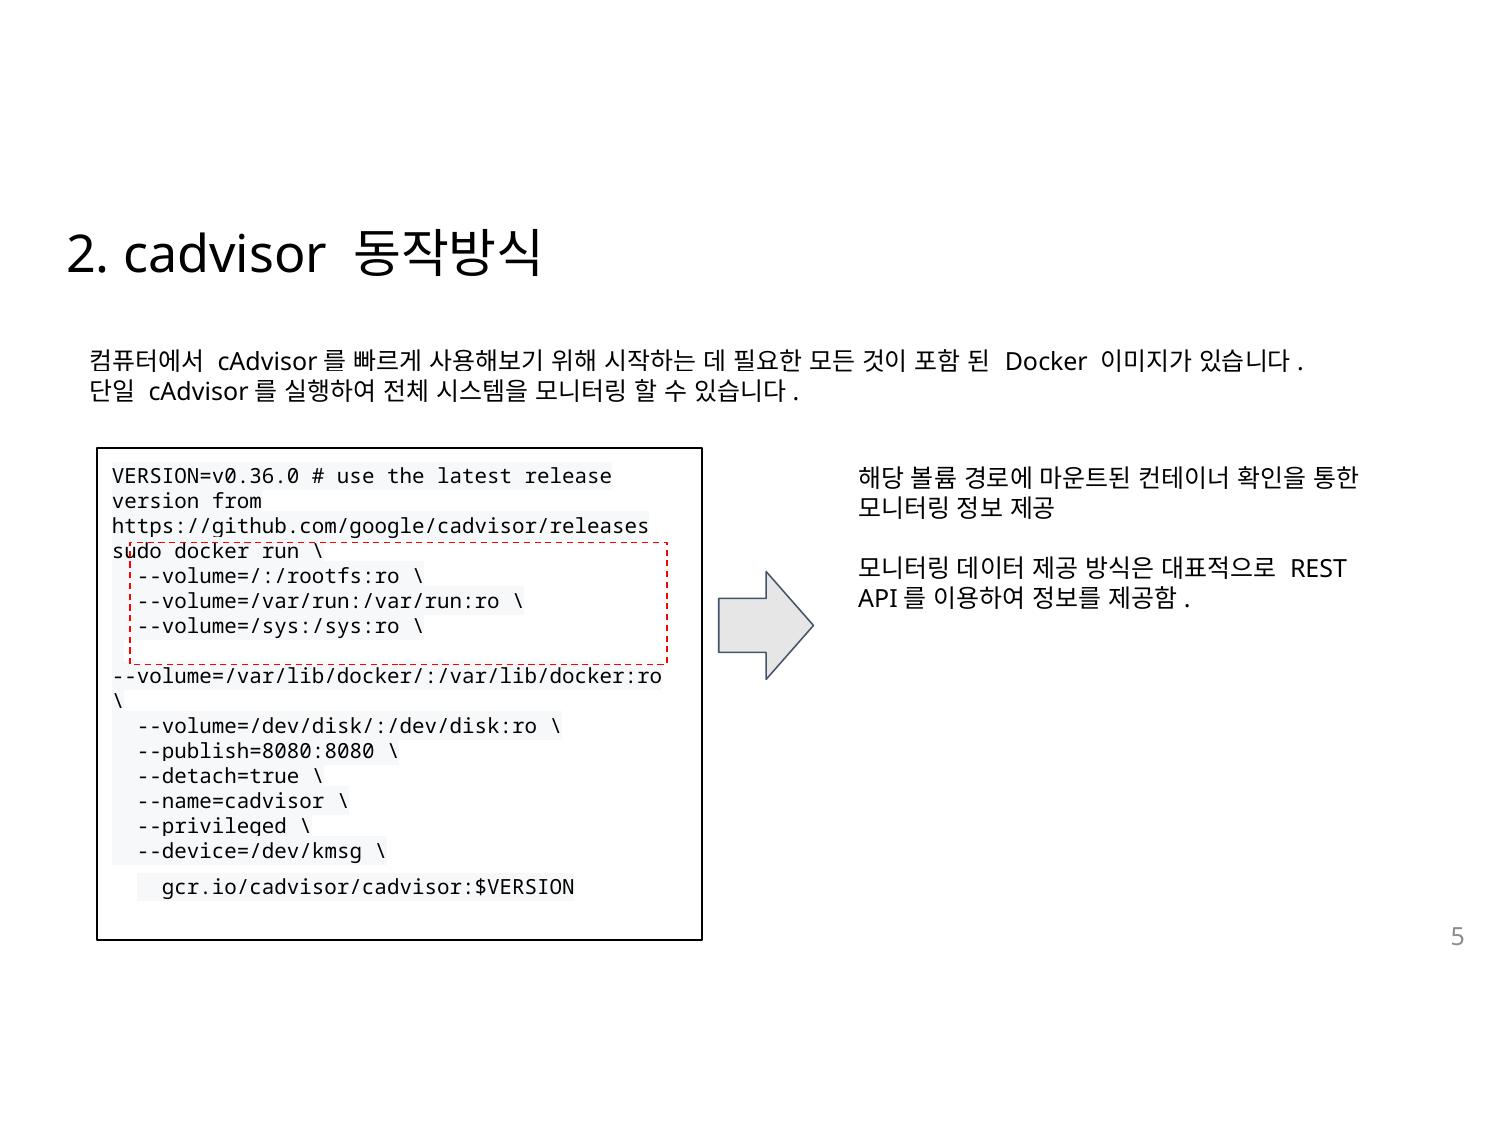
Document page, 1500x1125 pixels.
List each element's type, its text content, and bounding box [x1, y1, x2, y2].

text_box 해당 볼륨 경로에 마운트된 컨테이너 확인을 통한 모니터링 정보 제공 모니터링 데이터 제공 방식은 대표적으로 REST API를 이용하여 정보를 제공함. [843, 447, 1389, 941]
text_box VERSION=v0.36.0 # use the latest release version from https://github.com/google/cadvisor/releases sudo docker run \ --volume=/:/rootfs:ro \ --volume=/var/run:/var/run:ro \ --volume=/sys:/sys:ro \ --volume=/var/lib/docker/:/var/lib/docker:ro \ --volume=/dev/disk/:/dev/disk:ro \ --publish=8080:8080 \ --detach=true \ --name=cadvisor \ --privileged \ --device=/dev/kmsg \ gcr.io/cadvisor/cadvisor:$VERSION [96, 447, 702, 941]
text_box [129, 542, 667, 665]
title 2. cadvisor 동작방식 [51, 212, 1449, 307]
text_box 컴퓨터에서 cAdvisor를 빠르게 사용해보기 위해 시작하는 데 필요한 모든 것이 포함 된 Docker 이미지가 있습니다. 단일 cAdvisor를 실행하여 전체 시스템을 모니터링 할 수 있습니다. [74, 330, 1356, 425]
slide_number 5 [1389, 905, 1480, 971]
text_box [718, 571, 814, 680]
